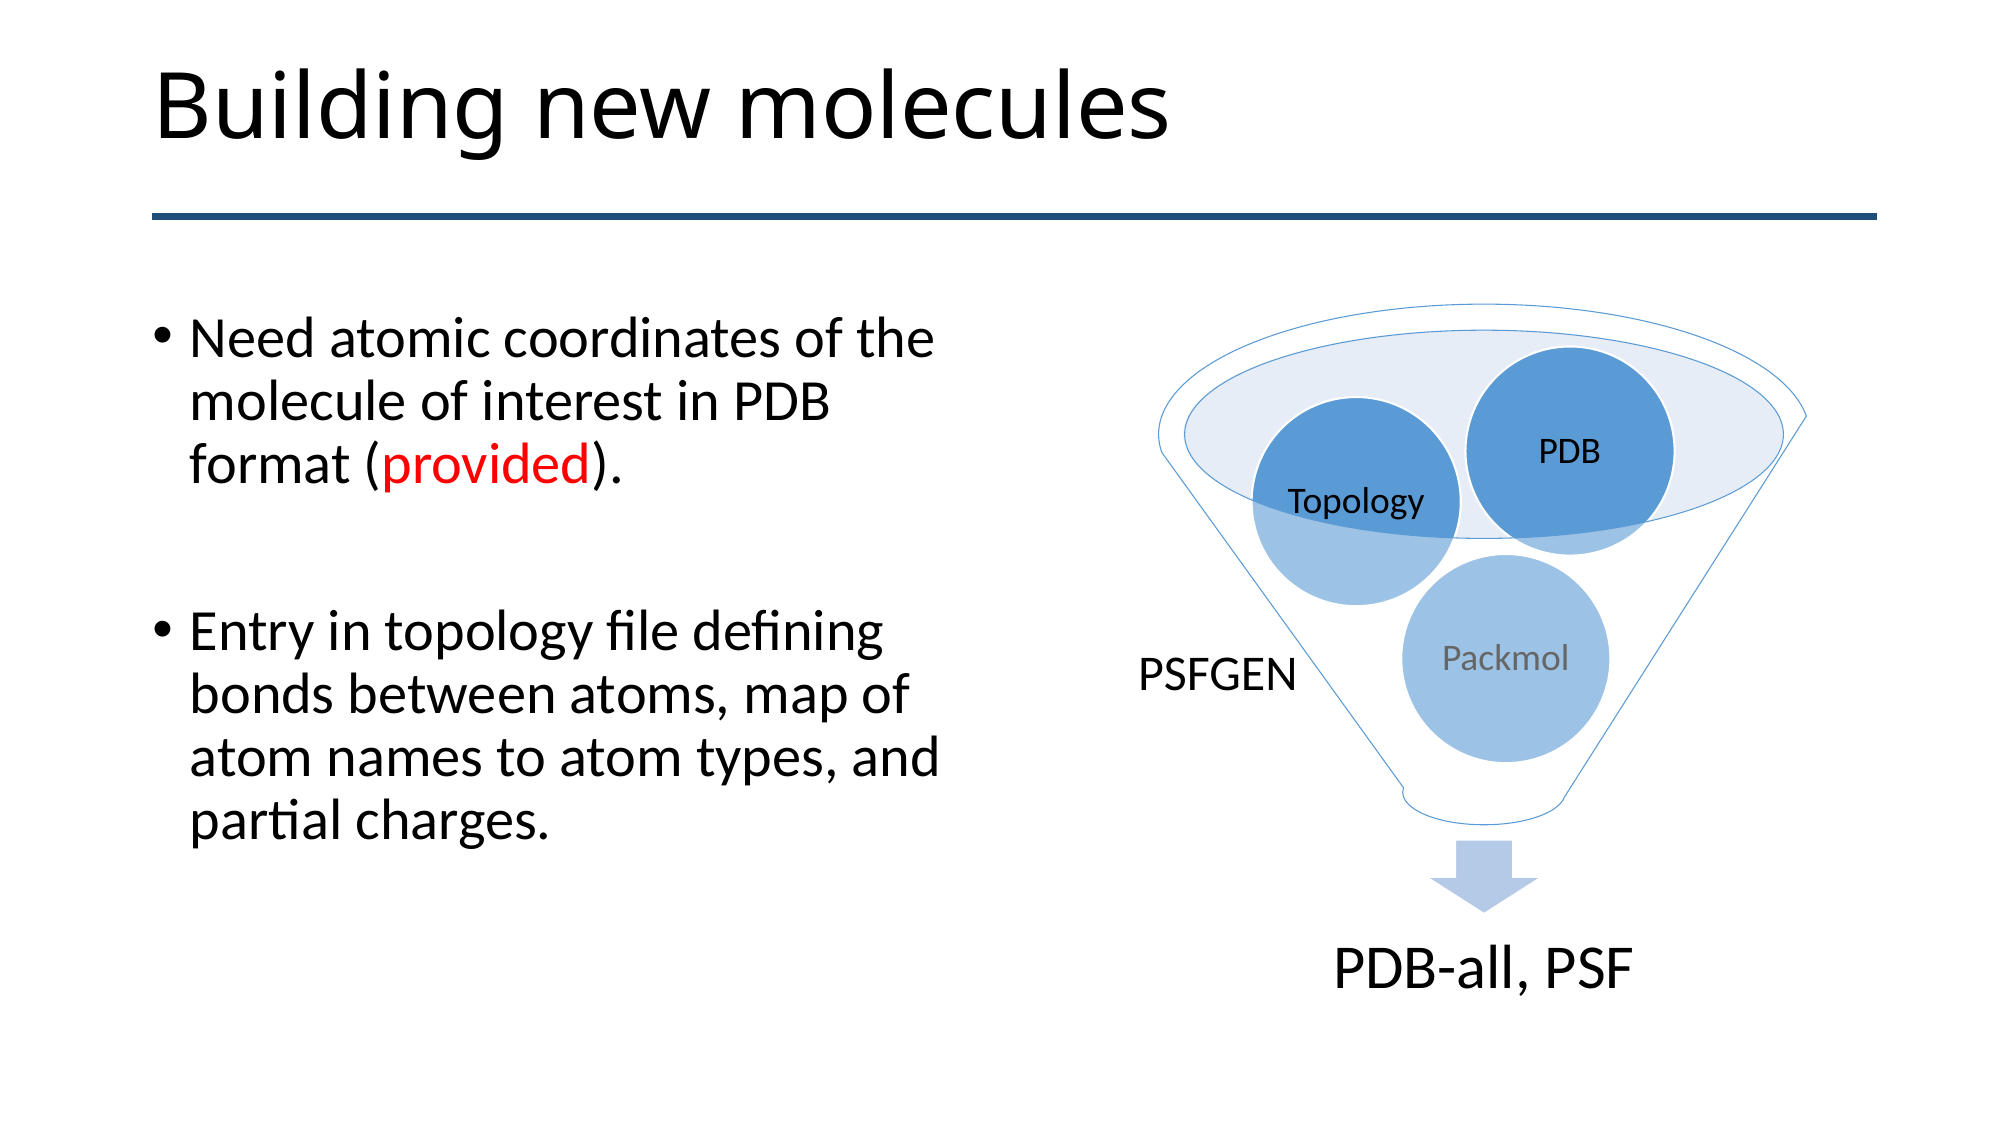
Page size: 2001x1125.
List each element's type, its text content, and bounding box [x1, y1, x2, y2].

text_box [972, 299, 1996, 1044]
list Need atomic coordinates of the molecule of interest in PDB format (provided). Entry in topology file defining bonds between atoms, map of atom names to atom types, and partial charges. [137, 299, 972, 1014]
title Building new molecules [137, 0, 1863, 218]
